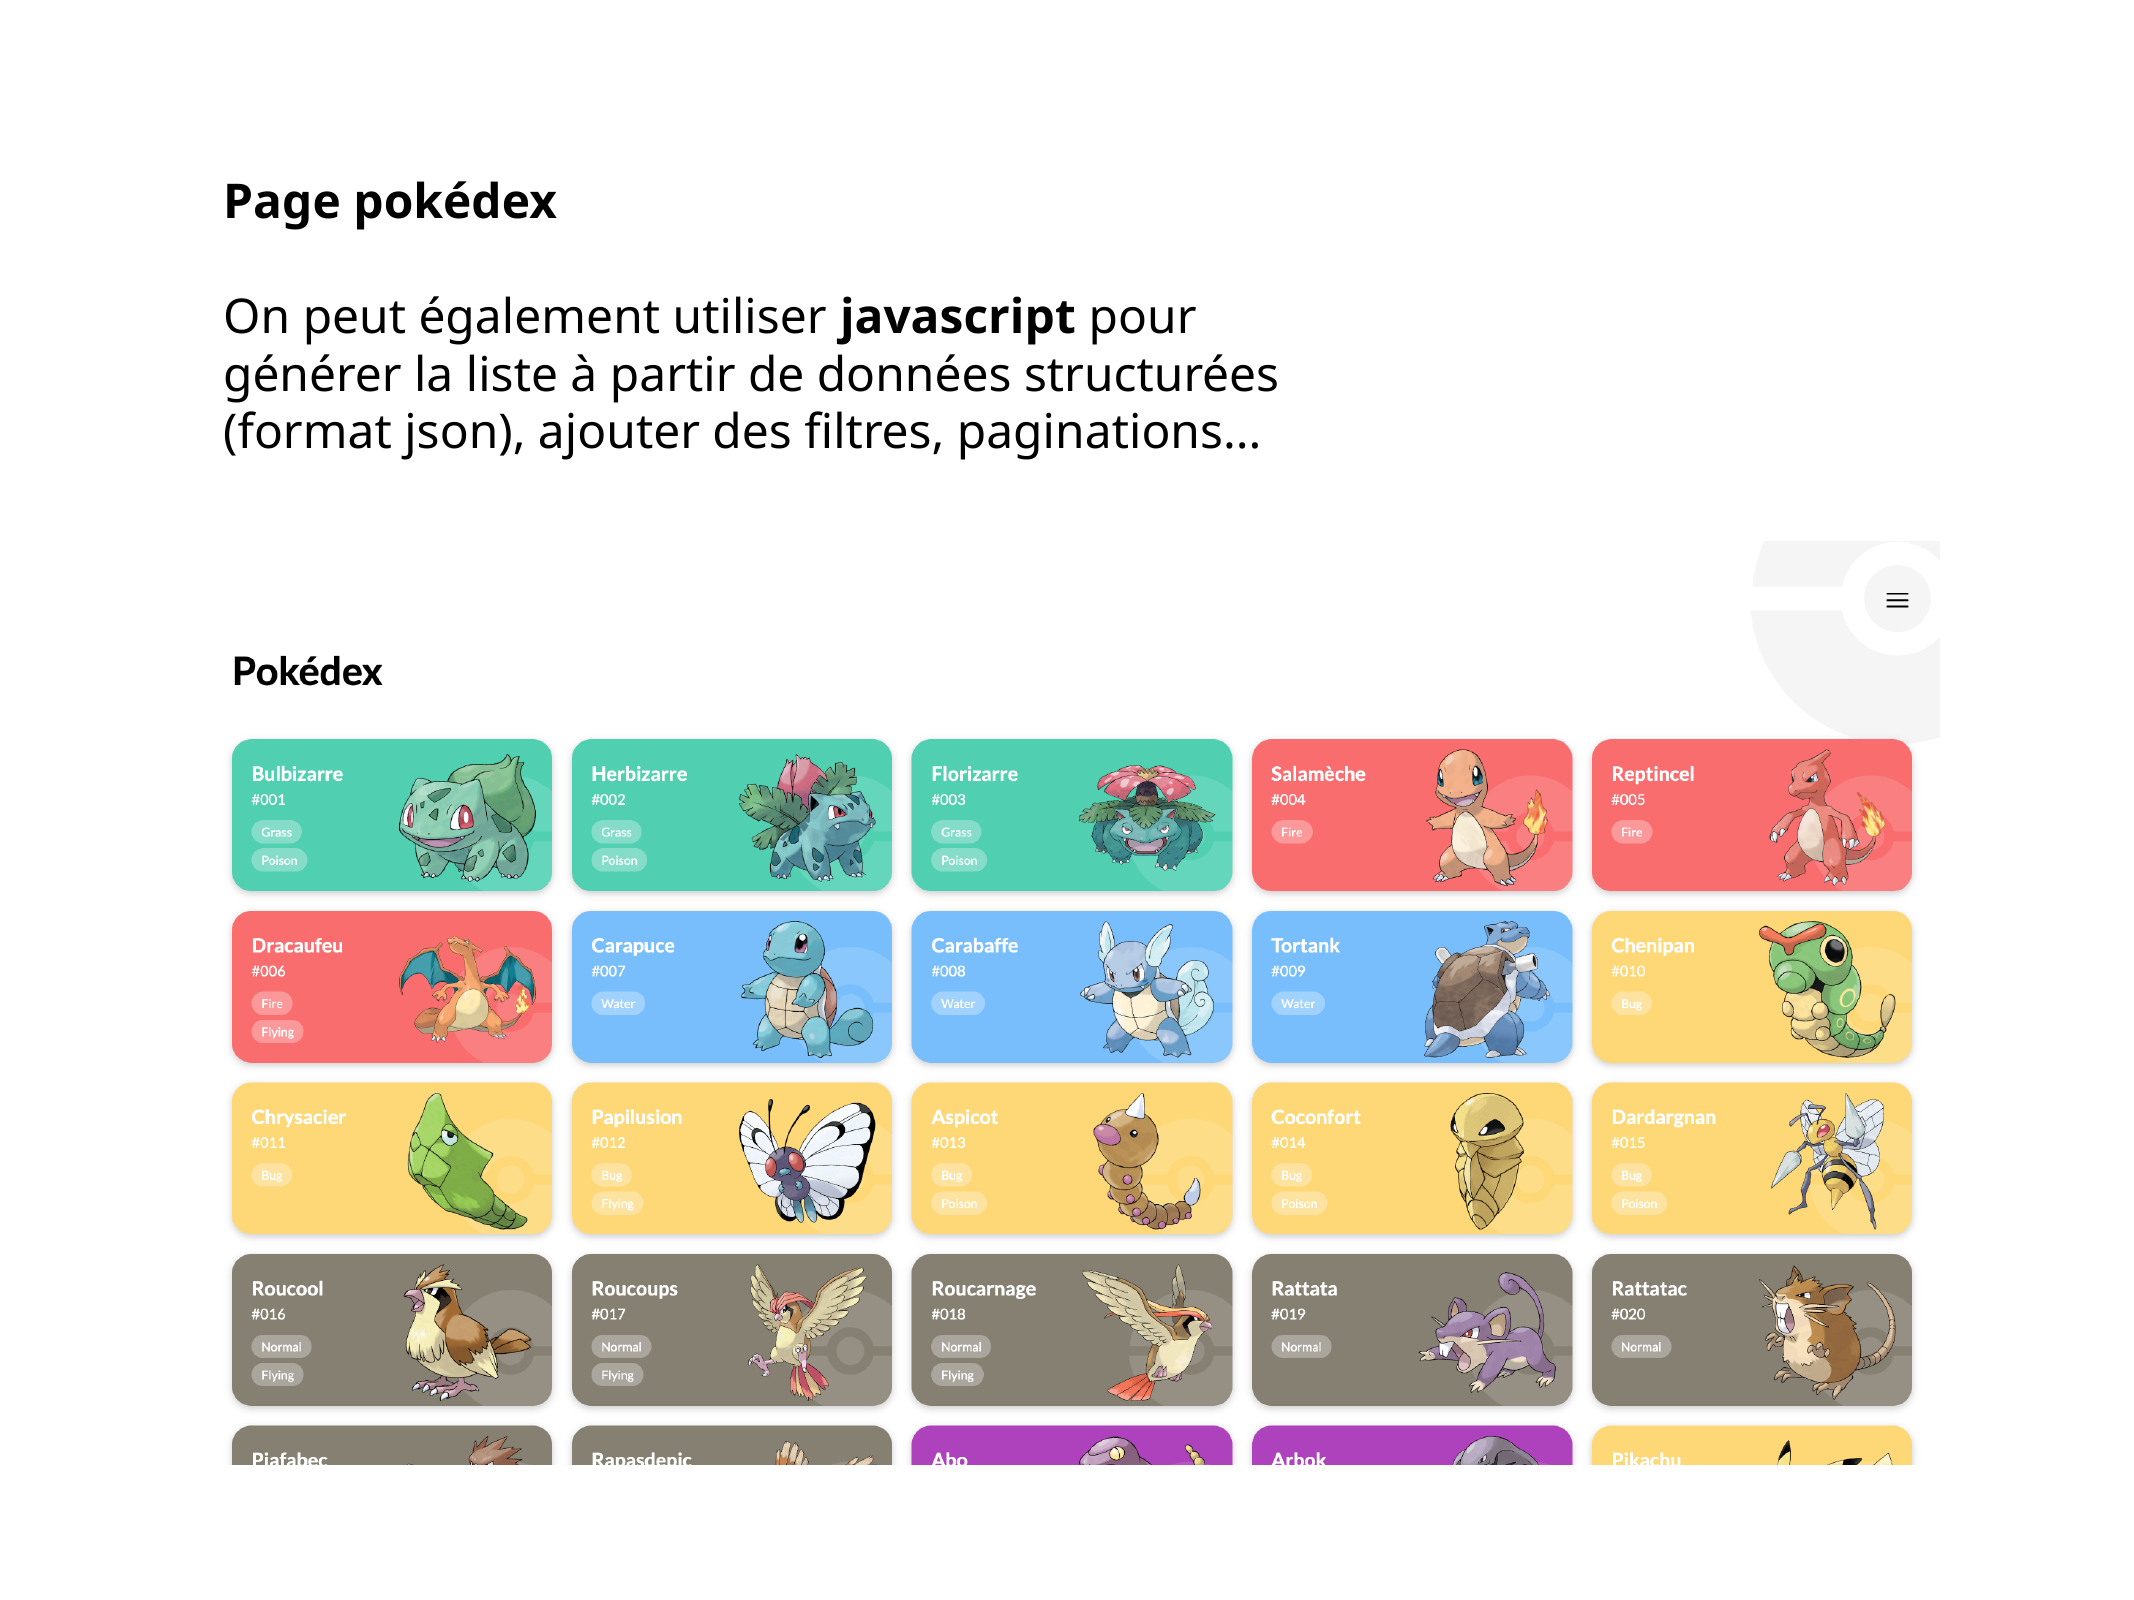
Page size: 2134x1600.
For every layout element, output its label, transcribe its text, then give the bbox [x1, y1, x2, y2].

picture [216, 540, 1941, 1465]
text_box Page pokédex On peut également utiliser javascript pour générer la liste à partir de données structurées (format json), ajouter des filtres, paginations... [214, 162, 1381, 467]
